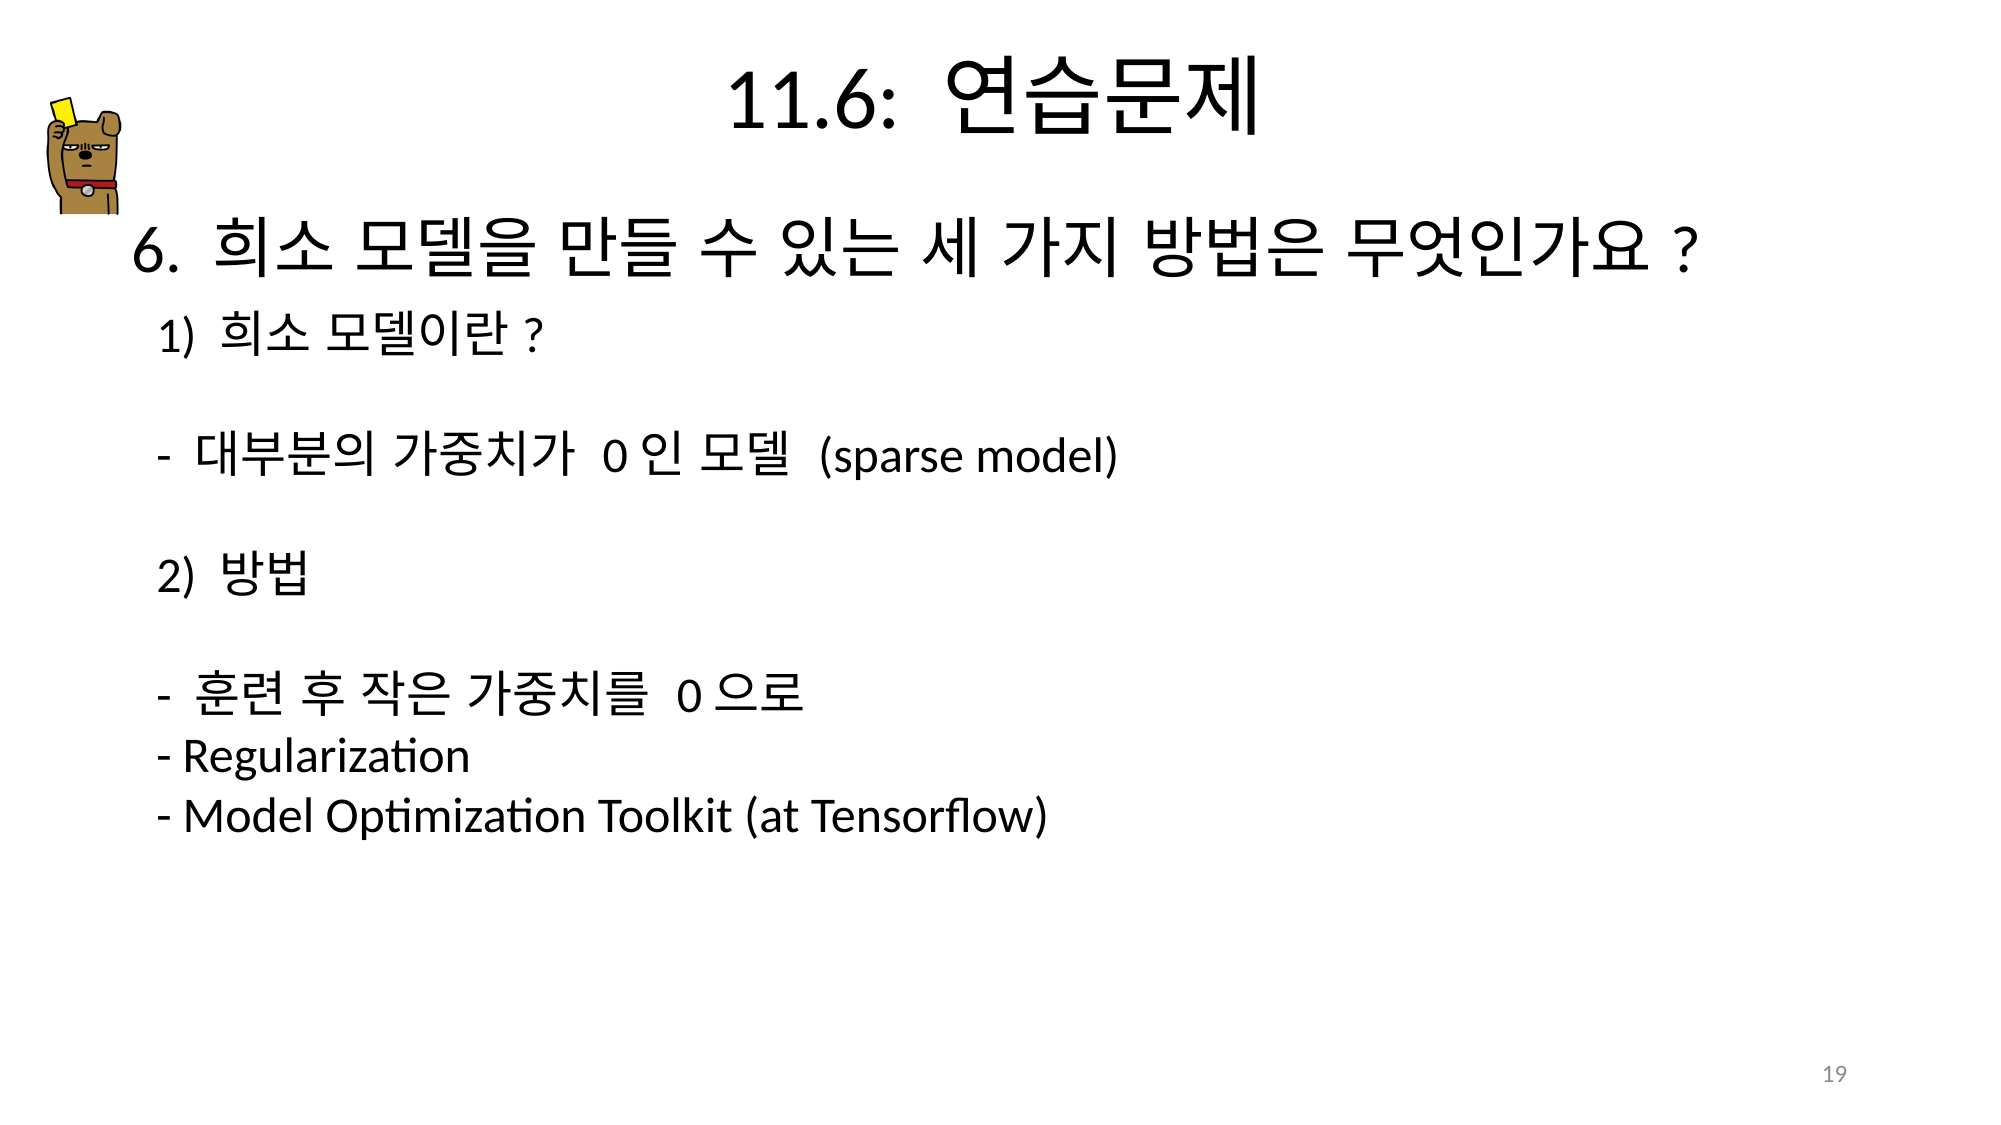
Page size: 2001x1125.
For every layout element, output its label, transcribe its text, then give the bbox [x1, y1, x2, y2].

text_box 11.6: 연습문제 [215, 33, 1773, 154]
text_box 1) 희소 모델이란? - 대부분의 가중치가 0인 모델 (sparse model) 2) 방법 - 훈련 후 작은 가중치를 0으로 - Regularization - Model Optimization Toolkit (at Tensorflow) [141, 294, 1909, 850]
slide_number 19 [1412, 1042, 1863, 1103]
text_box 6. 희소 모델을 만들 수 있는 세 가지 방법은 무엇인가요? [116, 198, 1873, 294]
picture [39, 94, 128, 218]
